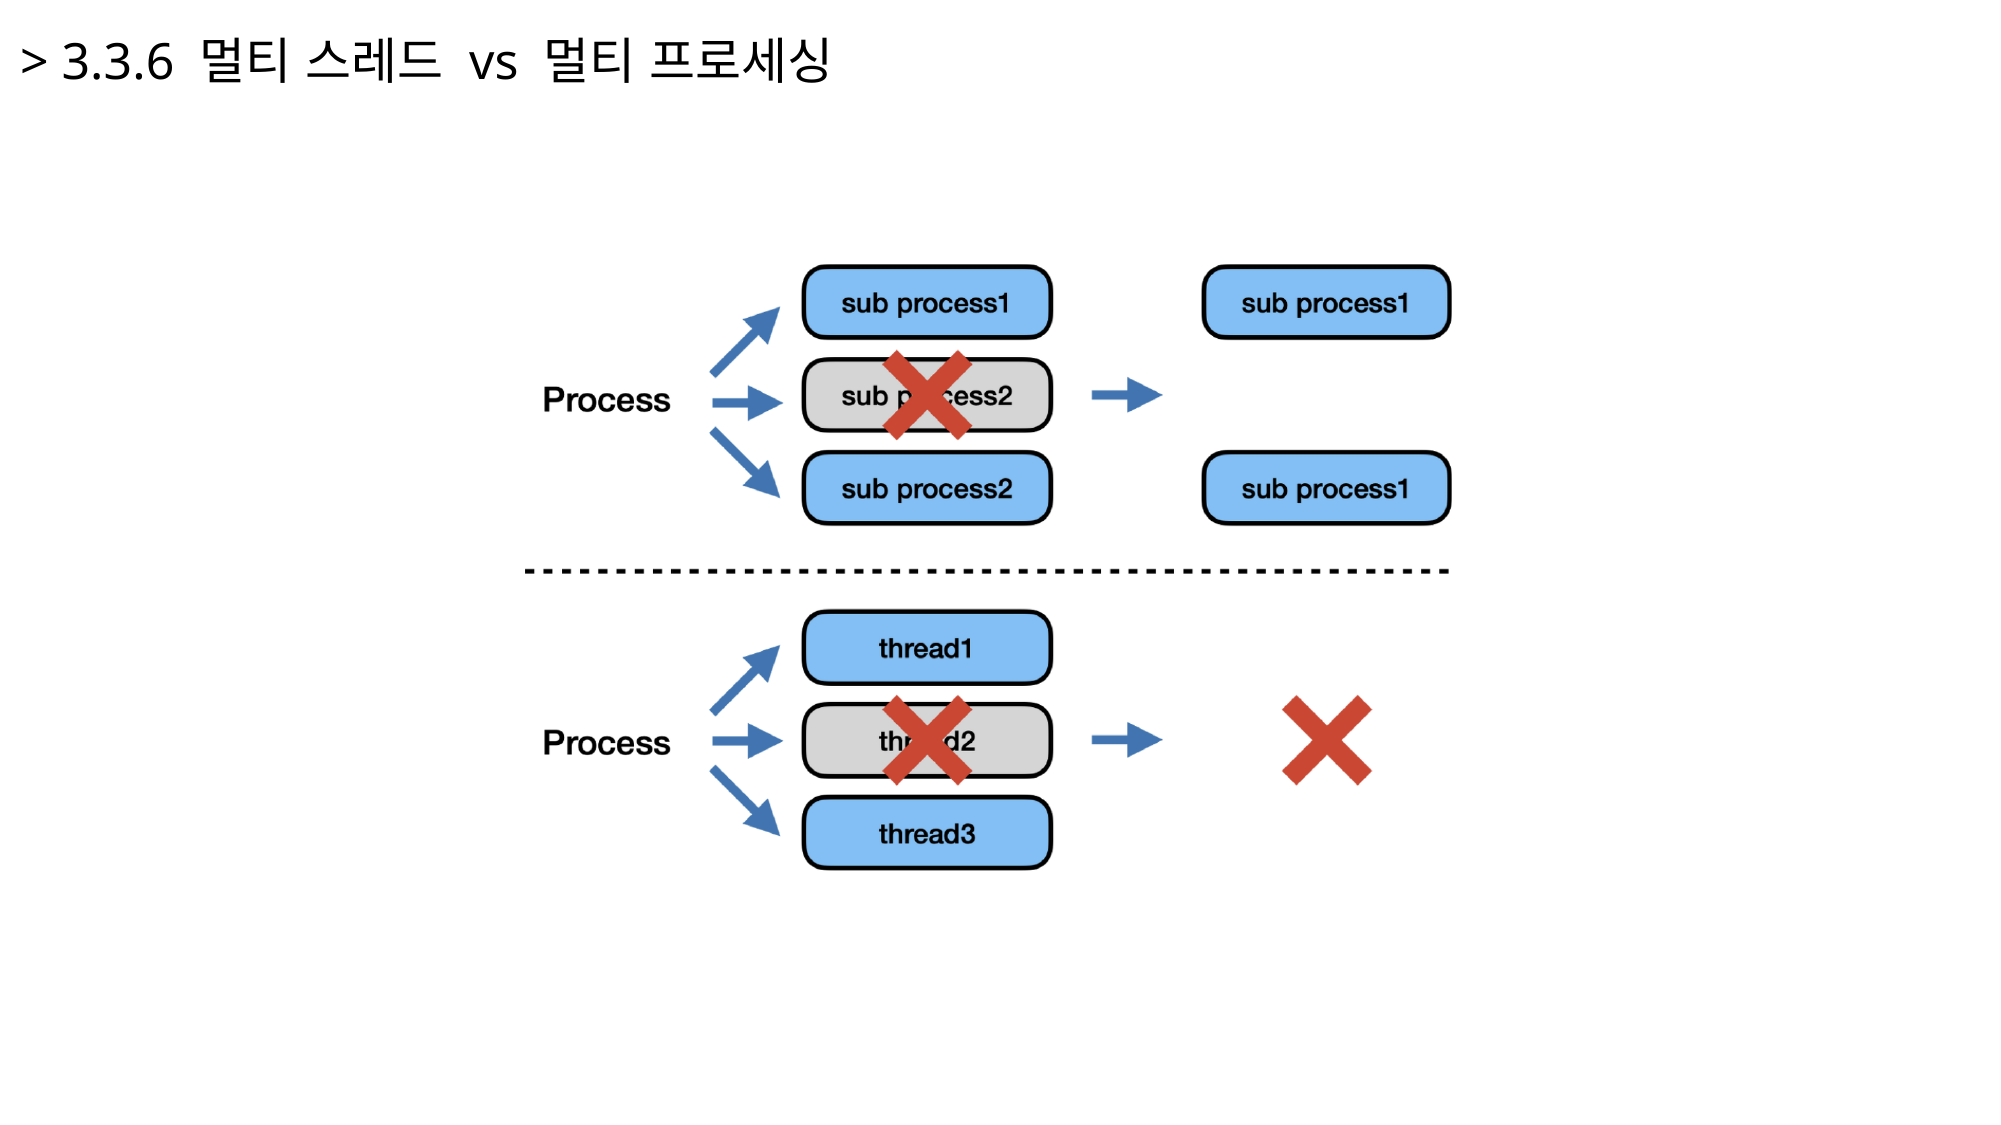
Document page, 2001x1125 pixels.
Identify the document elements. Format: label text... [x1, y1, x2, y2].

picture [524, 244, 1476, 881]
text_box > 3.3.6 멀티 스레드 vs 멀티 프로세싱 [5, 22, 1575, 97]
